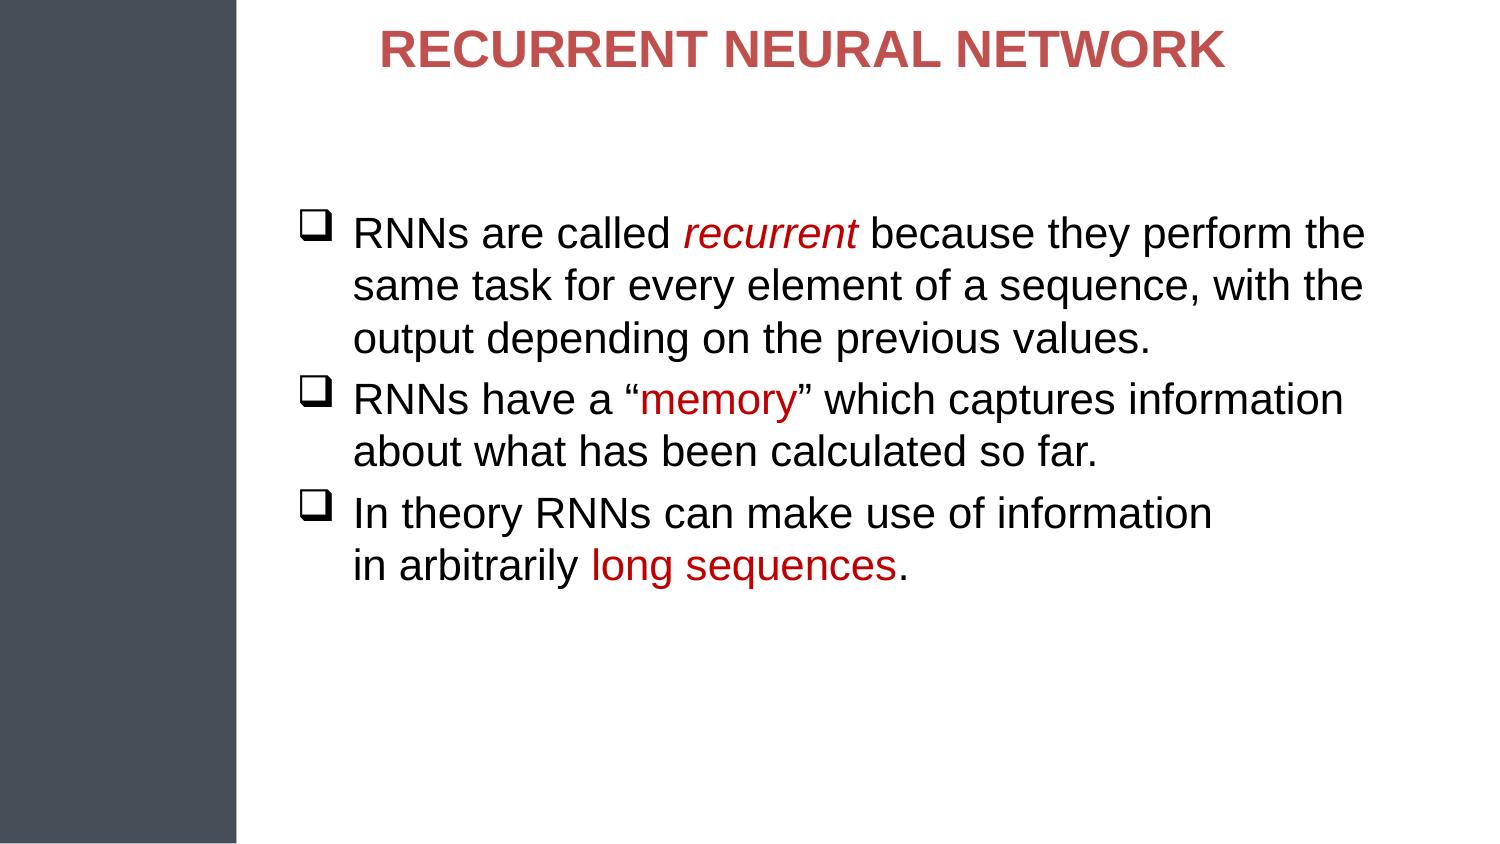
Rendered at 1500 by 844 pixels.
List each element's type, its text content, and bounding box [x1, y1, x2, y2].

list RNNs are called recurrent because they perform the same task for every element of a sequence, with the output depending on the previous values. RNNs have a “memory” which captures information about what has been calculated so far. In theory RNNs can make use of information in arbitrarily long sequences. [281, 196, 1425, 754]
title RECURRENT NEURAL NETWORK [364, 0, 1314, 93]
picture [0, 0, 1500, 844]
